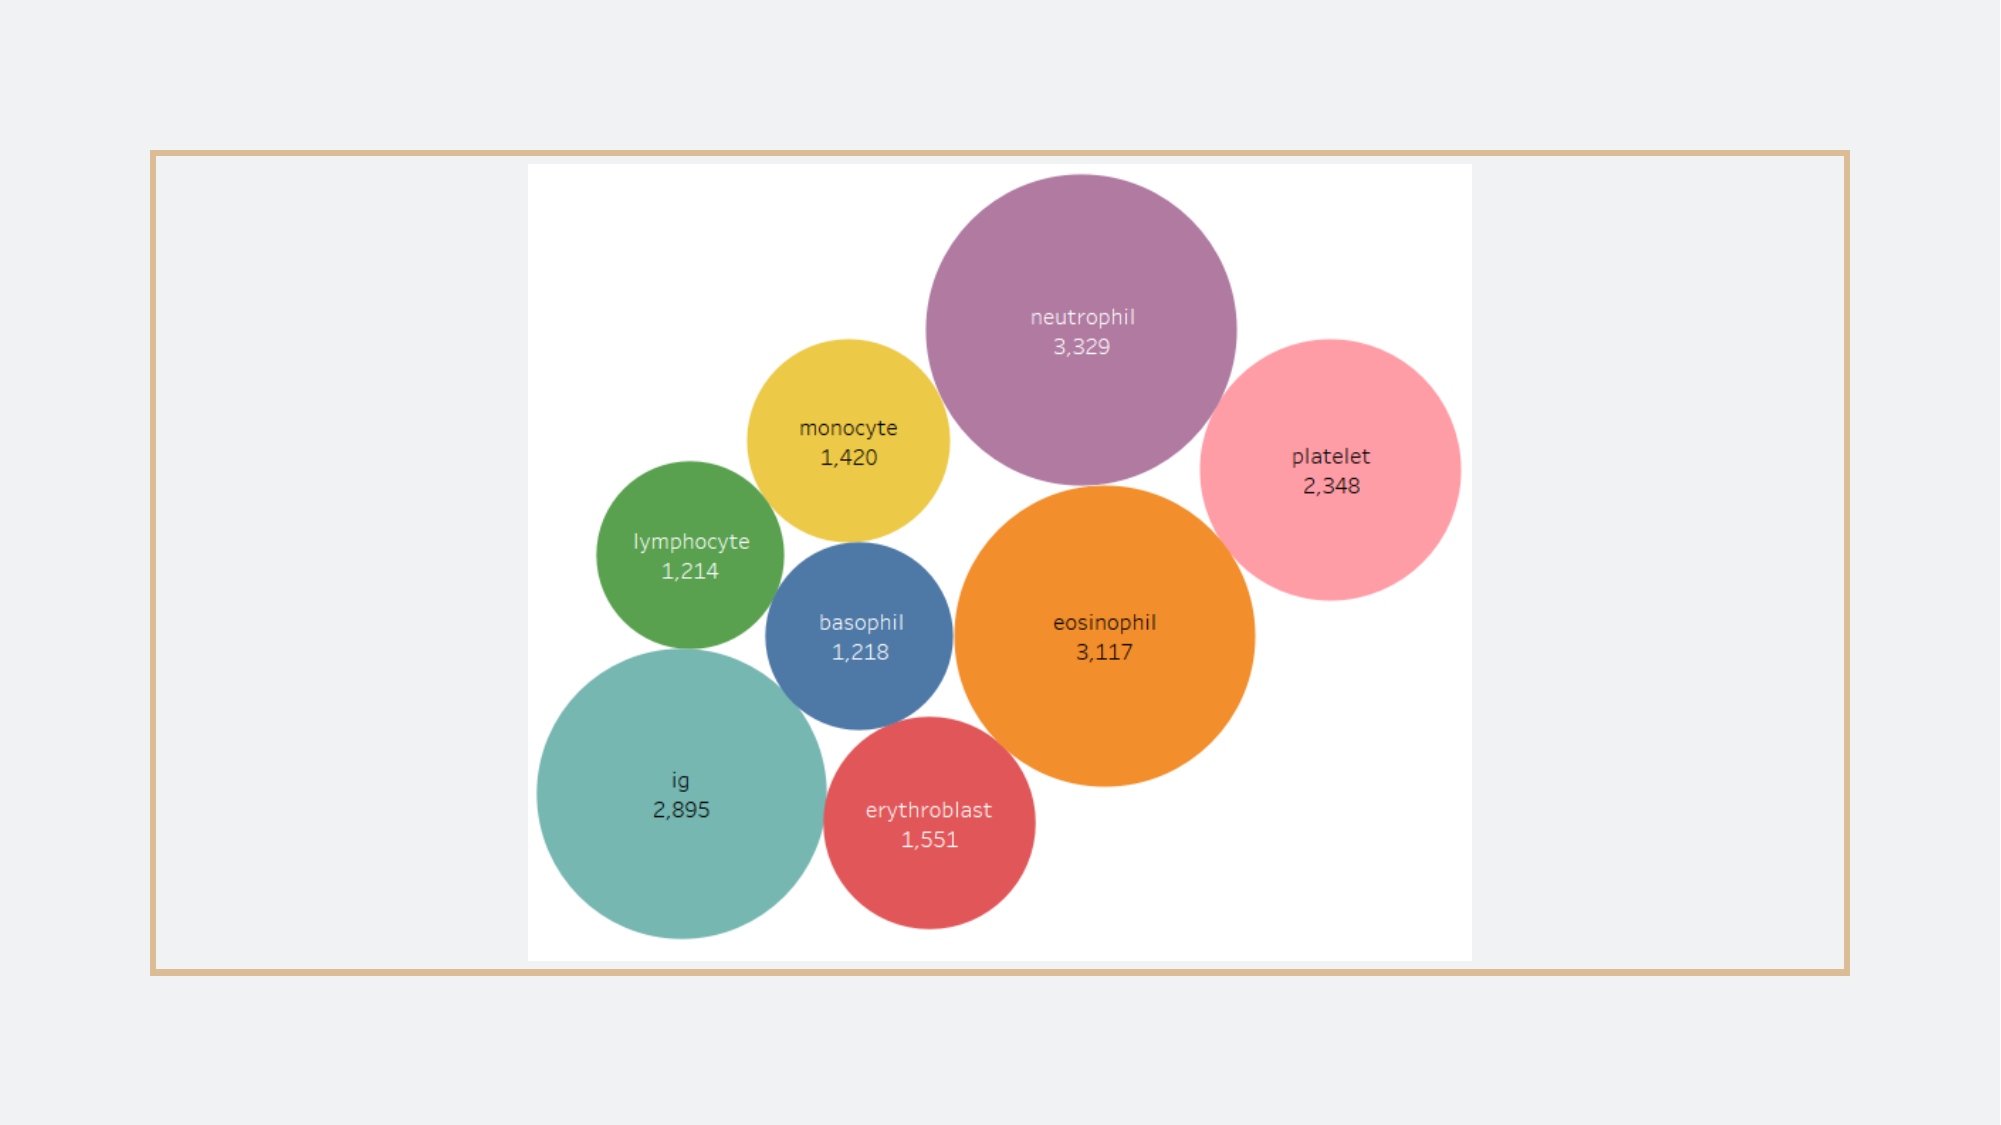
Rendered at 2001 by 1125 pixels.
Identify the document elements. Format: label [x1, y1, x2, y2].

list [528, 164, 1472, 961]
